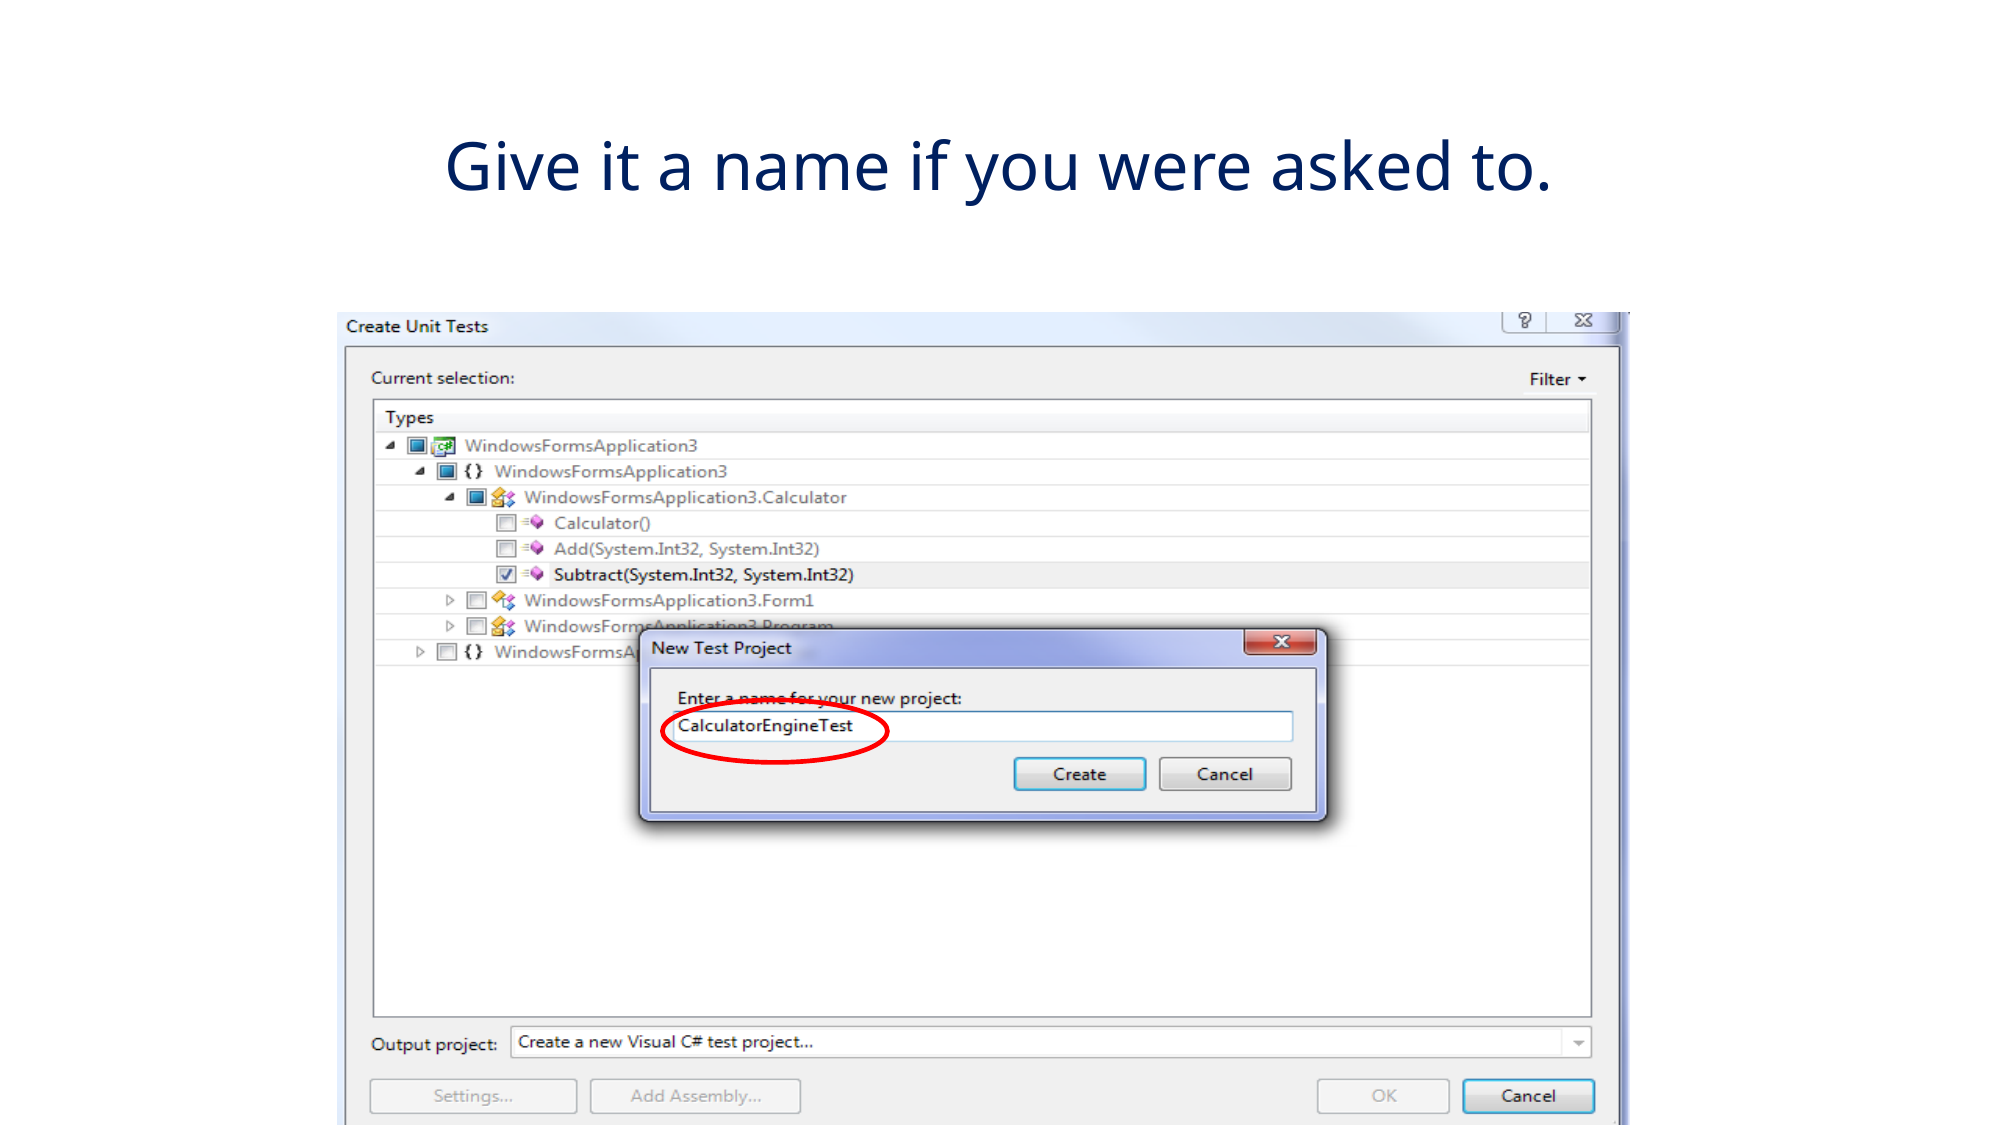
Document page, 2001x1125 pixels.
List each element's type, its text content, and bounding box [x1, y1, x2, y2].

title Give it a name if you were asked to. [137, 59, 1863, 278]
picture [337, 312, 1630, 1125]
